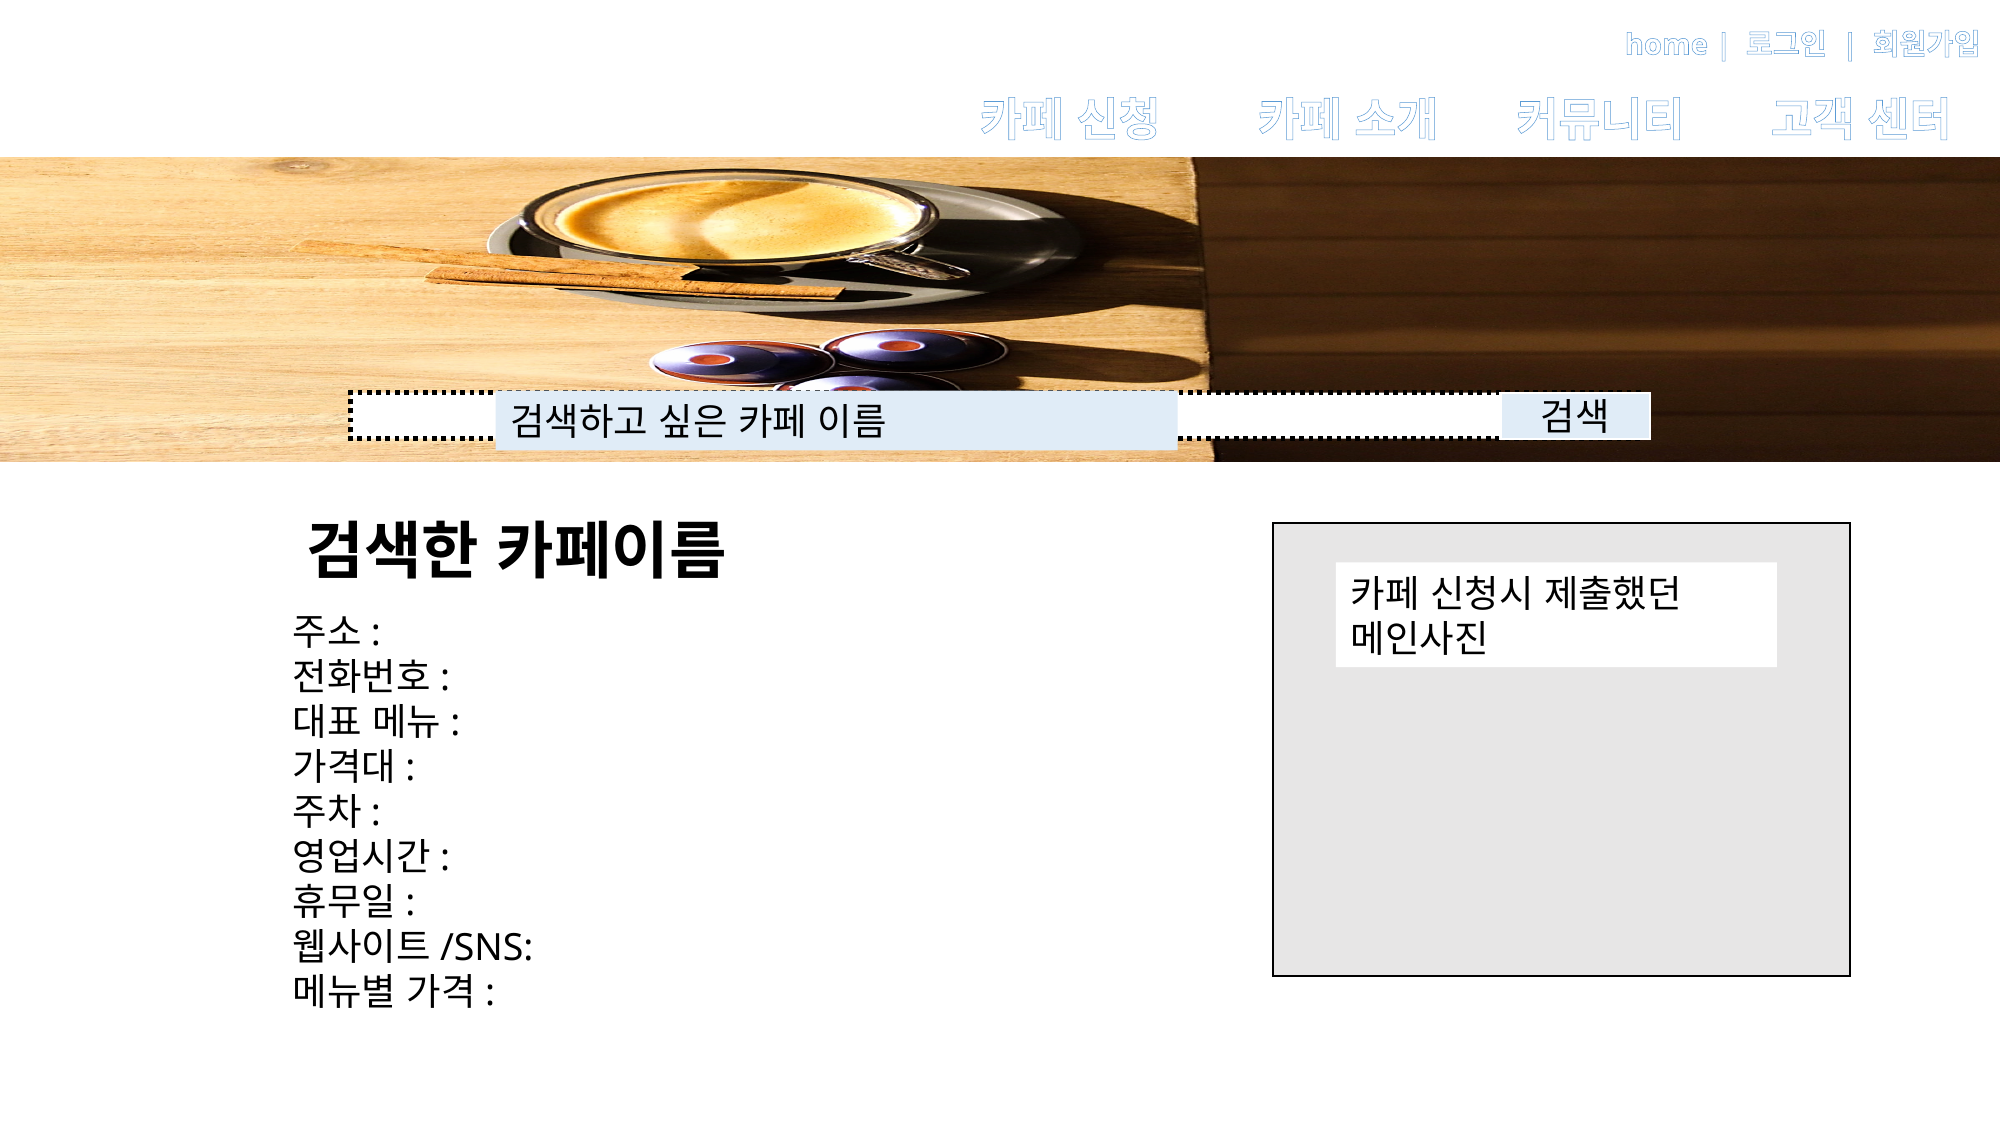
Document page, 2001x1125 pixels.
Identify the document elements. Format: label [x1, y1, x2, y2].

text_box [278, 503, 1850, 1020]
text_box [0, 17, 2000, 462]
